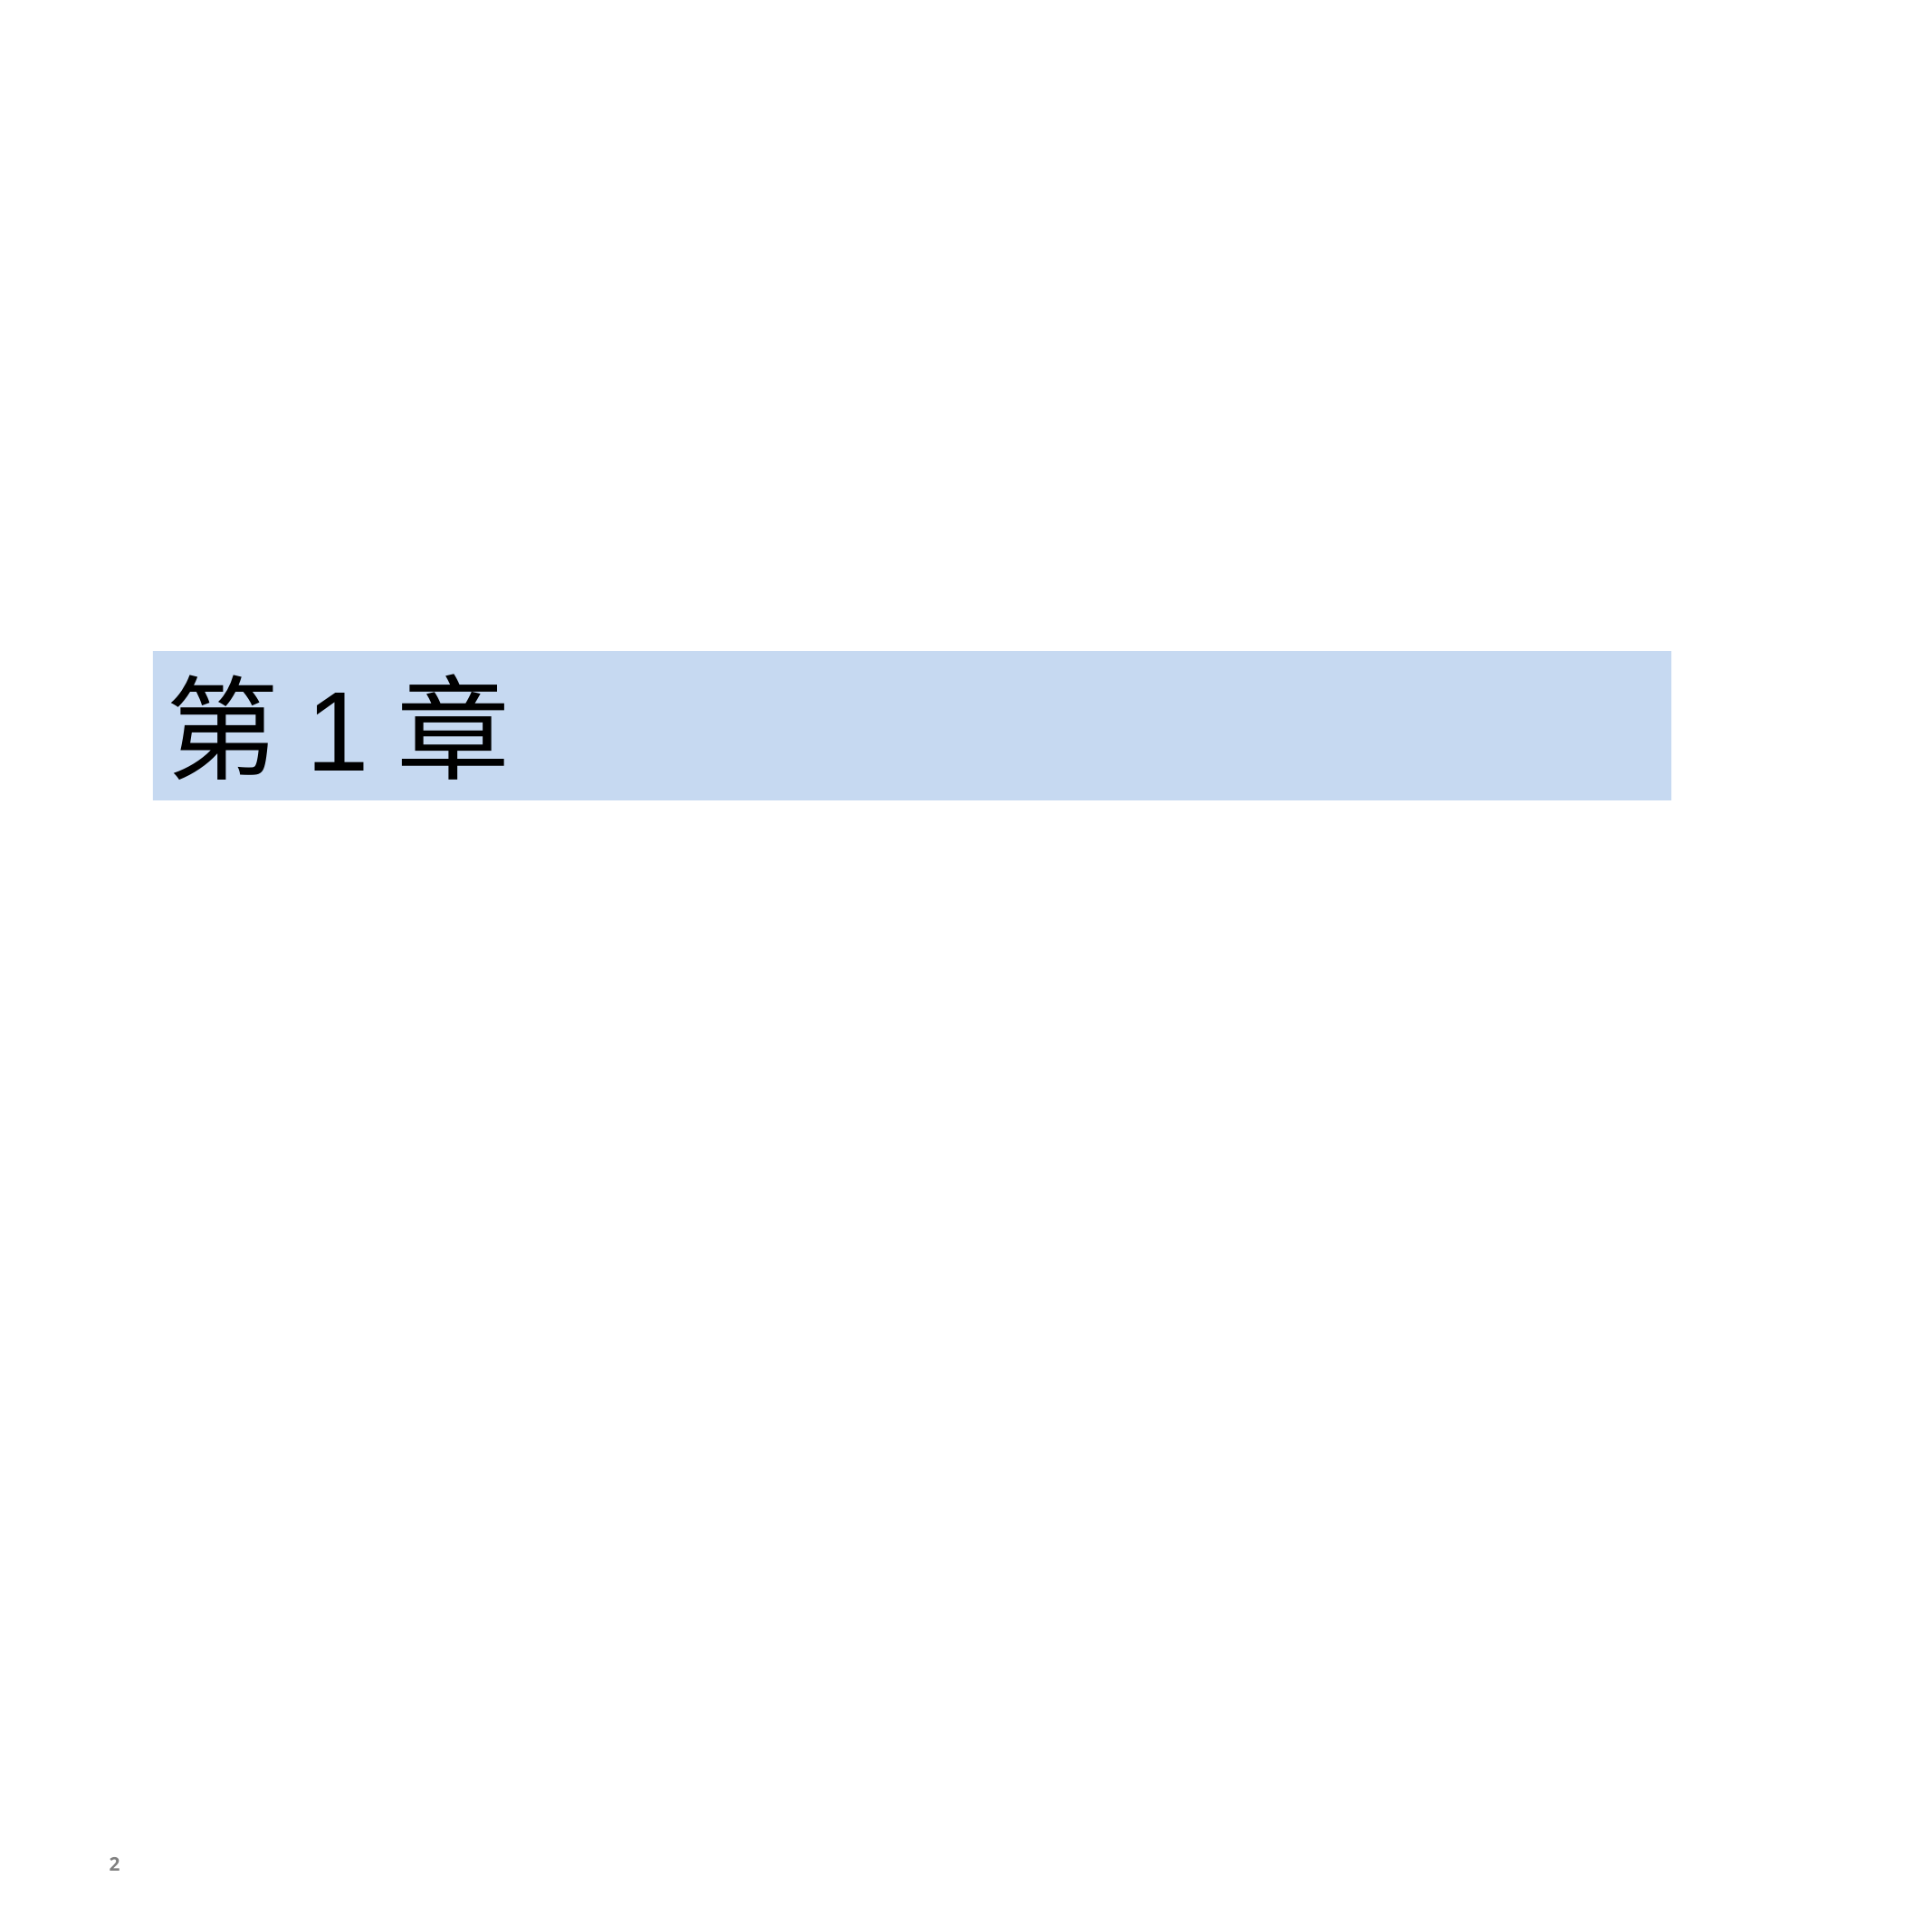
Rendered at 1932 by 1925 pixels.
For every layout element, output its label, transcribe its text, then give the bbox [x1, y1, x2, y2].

text_box 第1章 [152, 651, 1672, 800]
